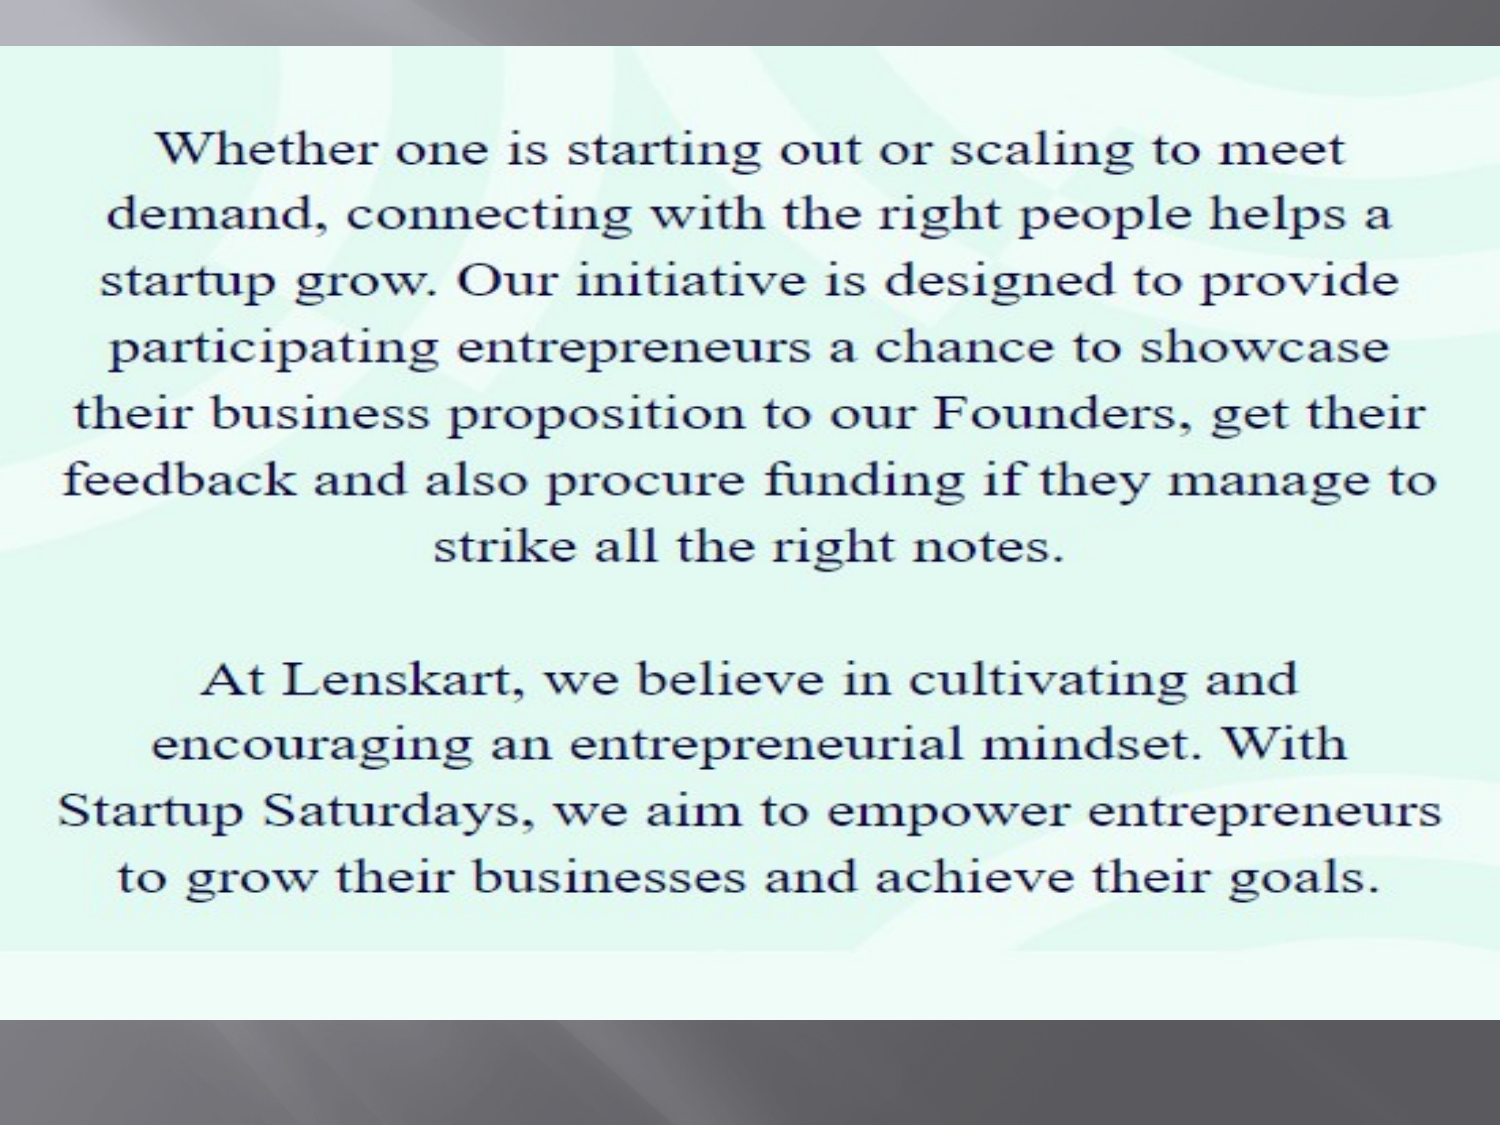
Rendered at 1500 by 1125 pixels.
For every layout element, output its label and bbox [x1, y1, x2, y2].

picture [0, 46, 1500, 1020]
